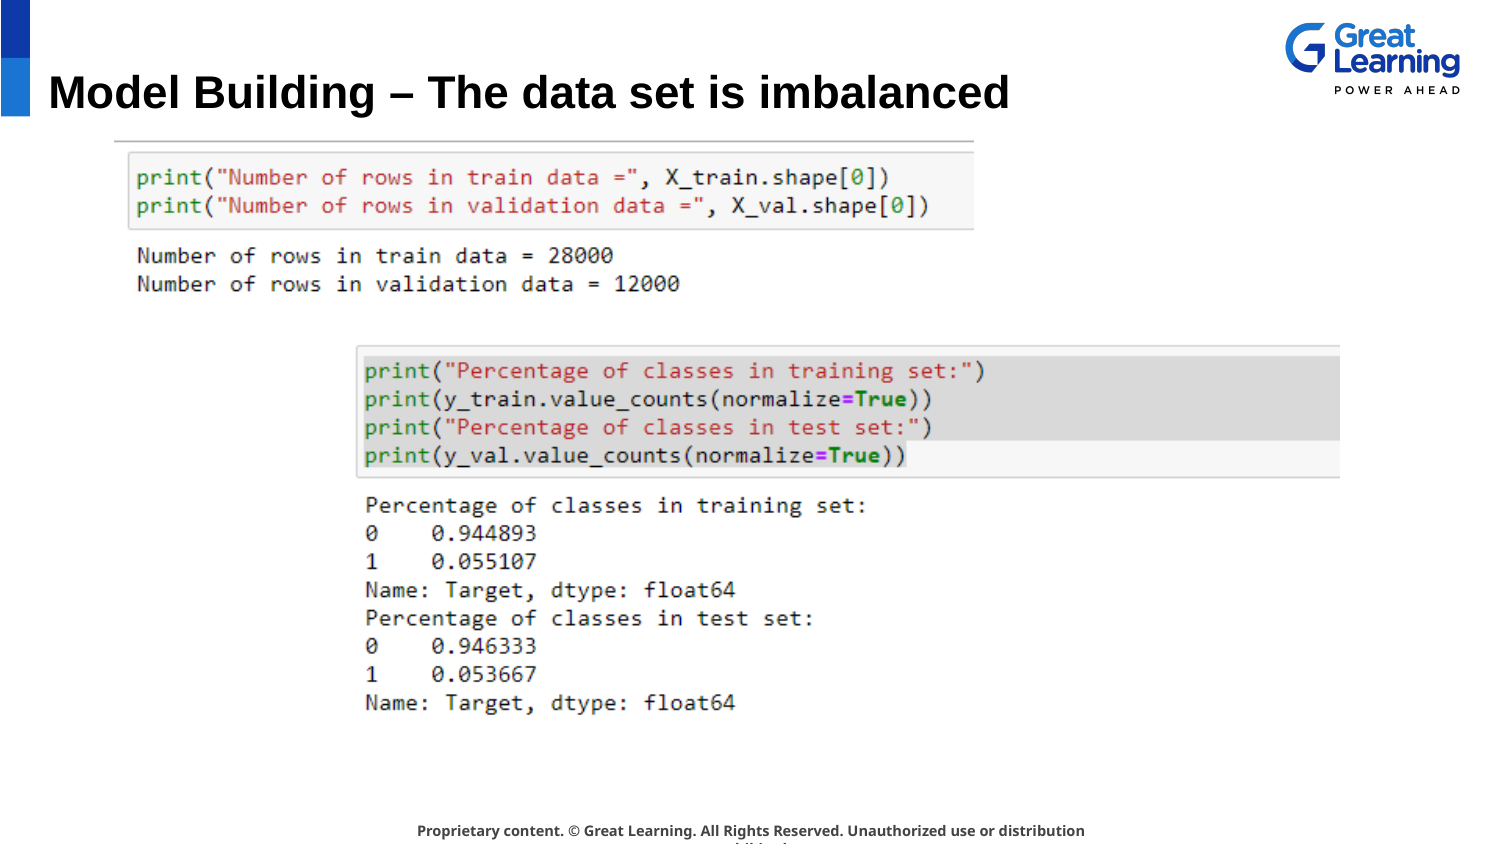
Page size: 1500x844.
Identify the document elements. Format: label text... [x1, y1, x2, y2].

title Model Building – The data set is imbalanced [33, 47, 1431, 142]
picture [113, 133, 974, 312]
picture [1258, 11, 1487, 106]
picture [349, 335, 1340, 762]
